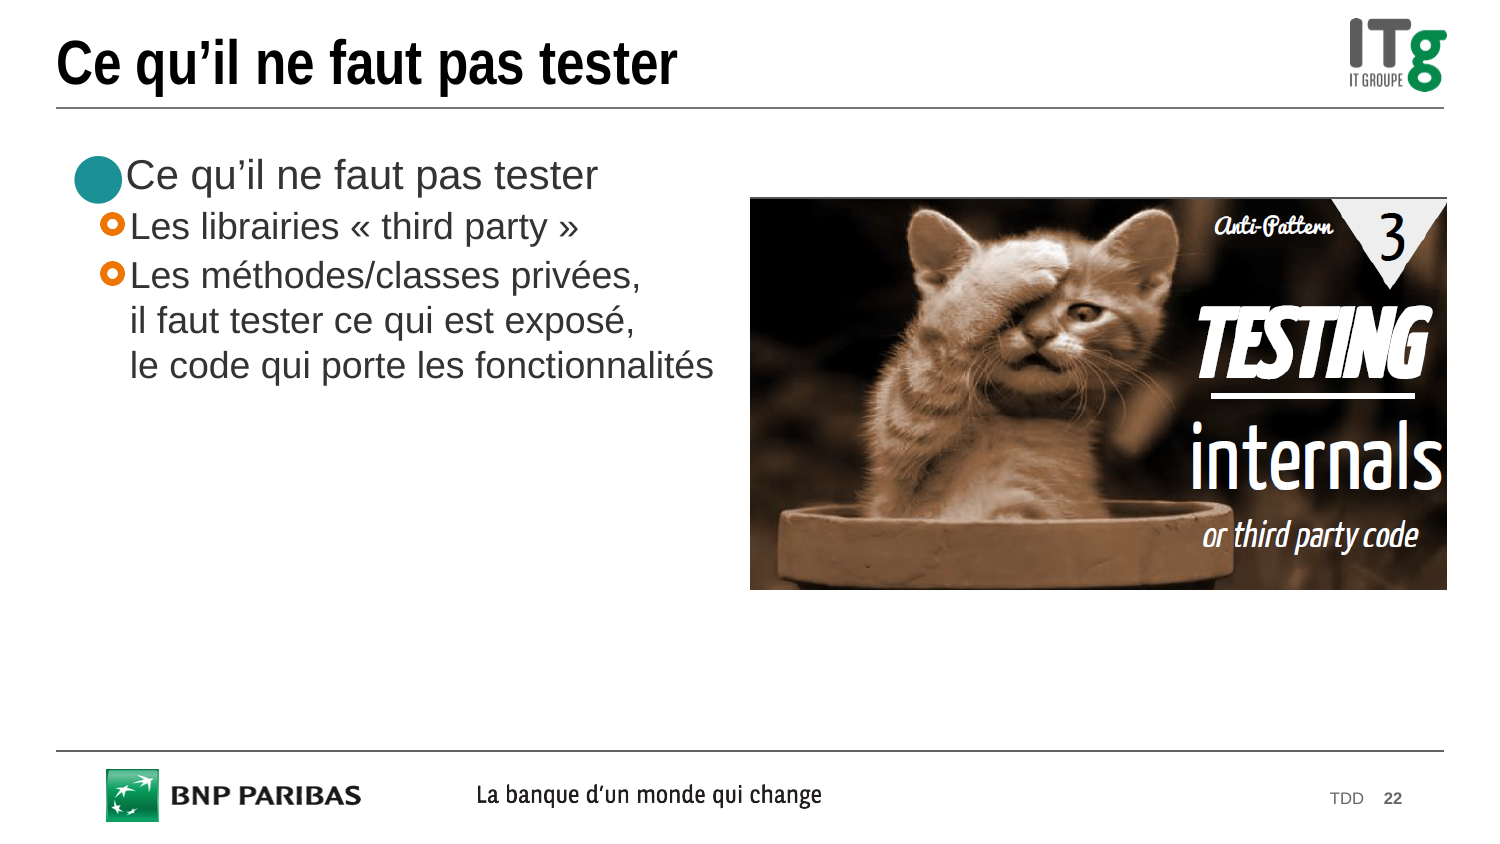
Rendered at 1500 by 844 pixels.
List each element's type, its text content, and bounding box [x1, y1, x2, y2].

title Ce qu’il ne faut pas tester [56, 14, 1444, 106]
picture [478, 784, 821, 809]
slide_number 22 [1372, 786, 1403, 810]
footer TDD [1033, 786, 1365, 810]
picture [100, 212, 125, 236]
picture [100, 261, 125, 286]
picture [749, 197, 1447, 590]
picture [106, 769, 361, 822]
list Ce qu’il ne faut pas tester Les librairies « third party » Les méthodes/classes privées, il faut tester ce qui est exposé, le code qui porte les fonctionnalités [56, 139, 1444, 729]
